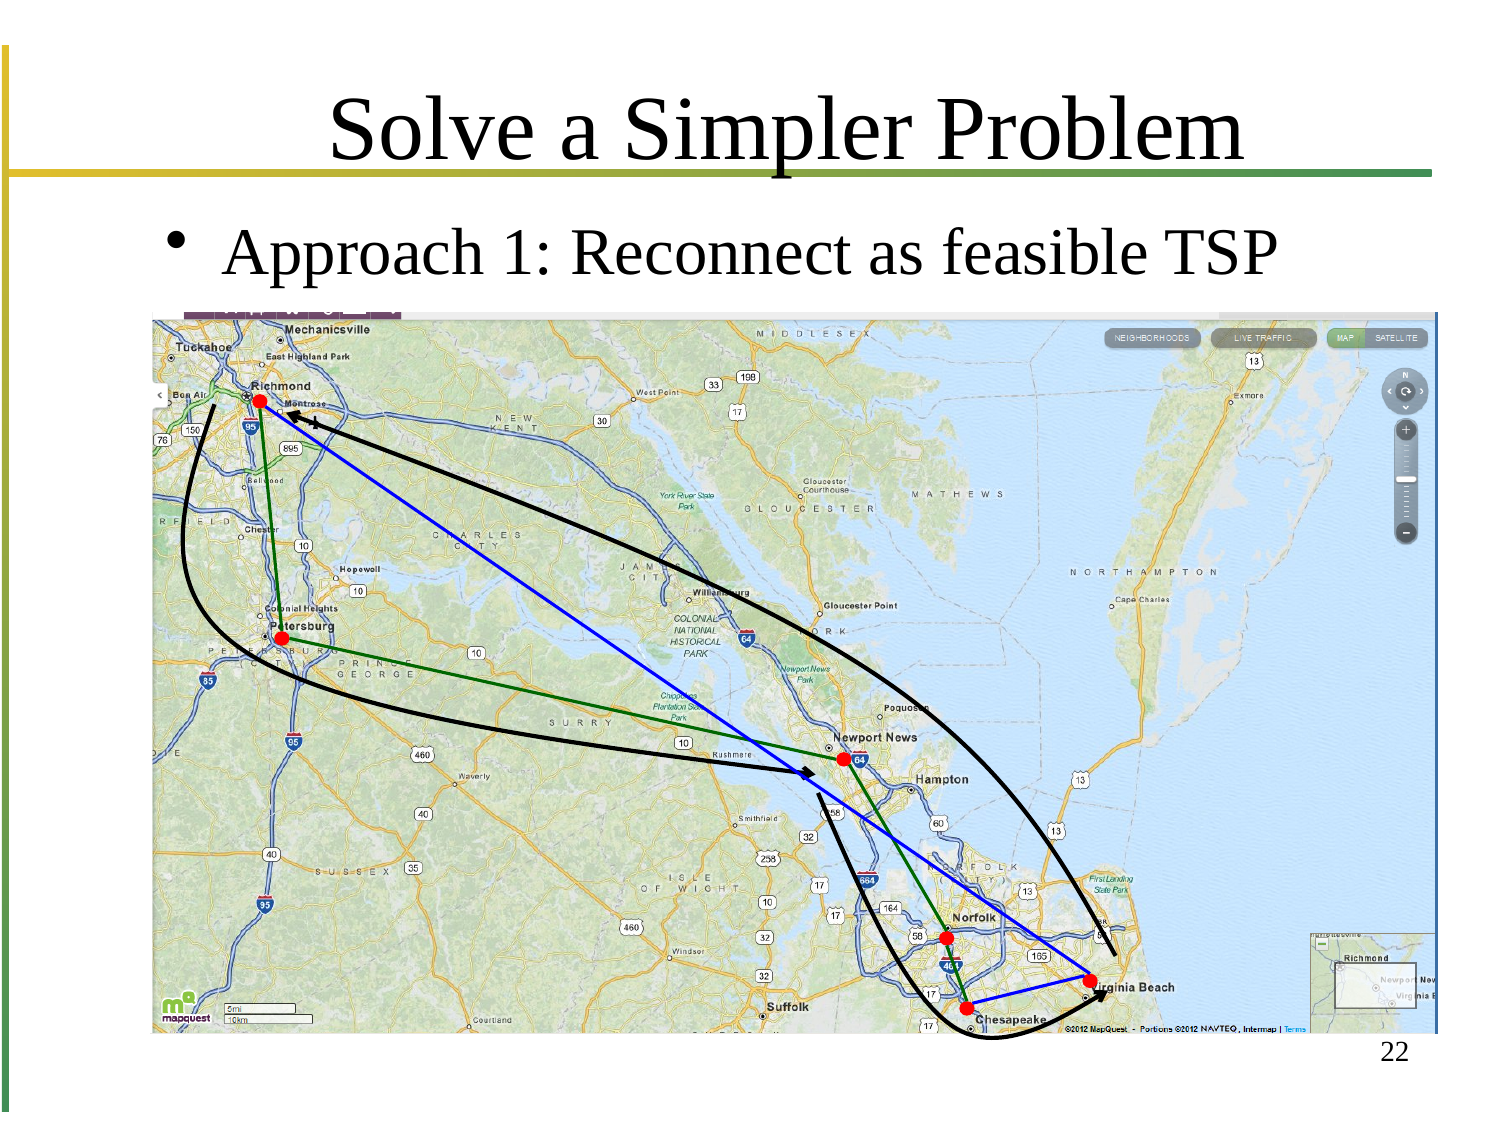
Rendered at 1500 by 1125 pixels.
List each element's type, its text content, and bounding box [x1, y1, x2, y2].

title Solve a Simpler Problem [150, 45, 1425, 200]
list Approach 1: Reconnect as feasible TSP [150, 200, 1474, 1005]
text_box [149, 312, 1439, 1036]
slide_number 22 [1048, 1044, 1426, 1103]
